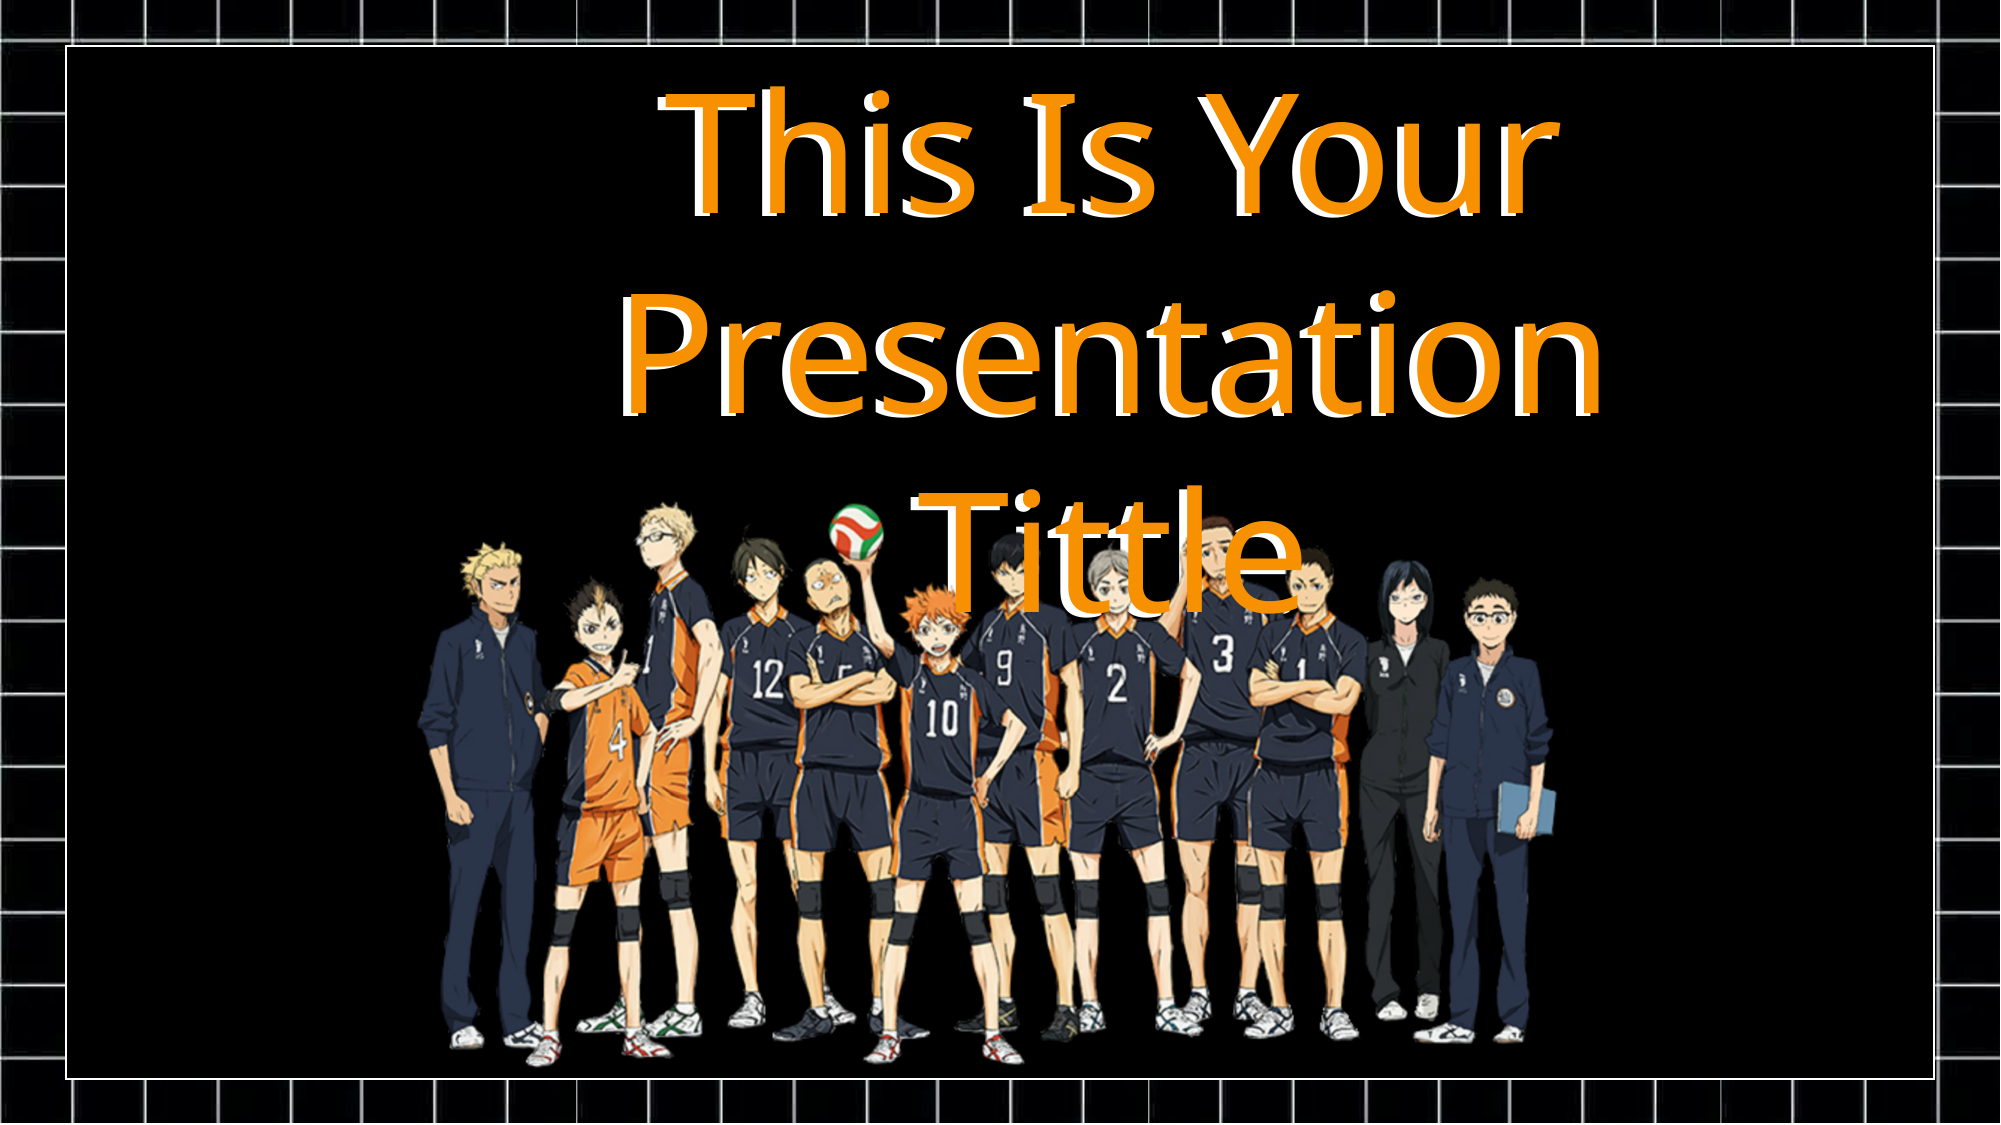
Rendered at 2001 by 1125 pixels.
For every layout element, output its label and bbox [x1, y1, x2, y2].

picture [403, 463, 1596, 1083]
text_box [0, 0, 2000, 1123]
